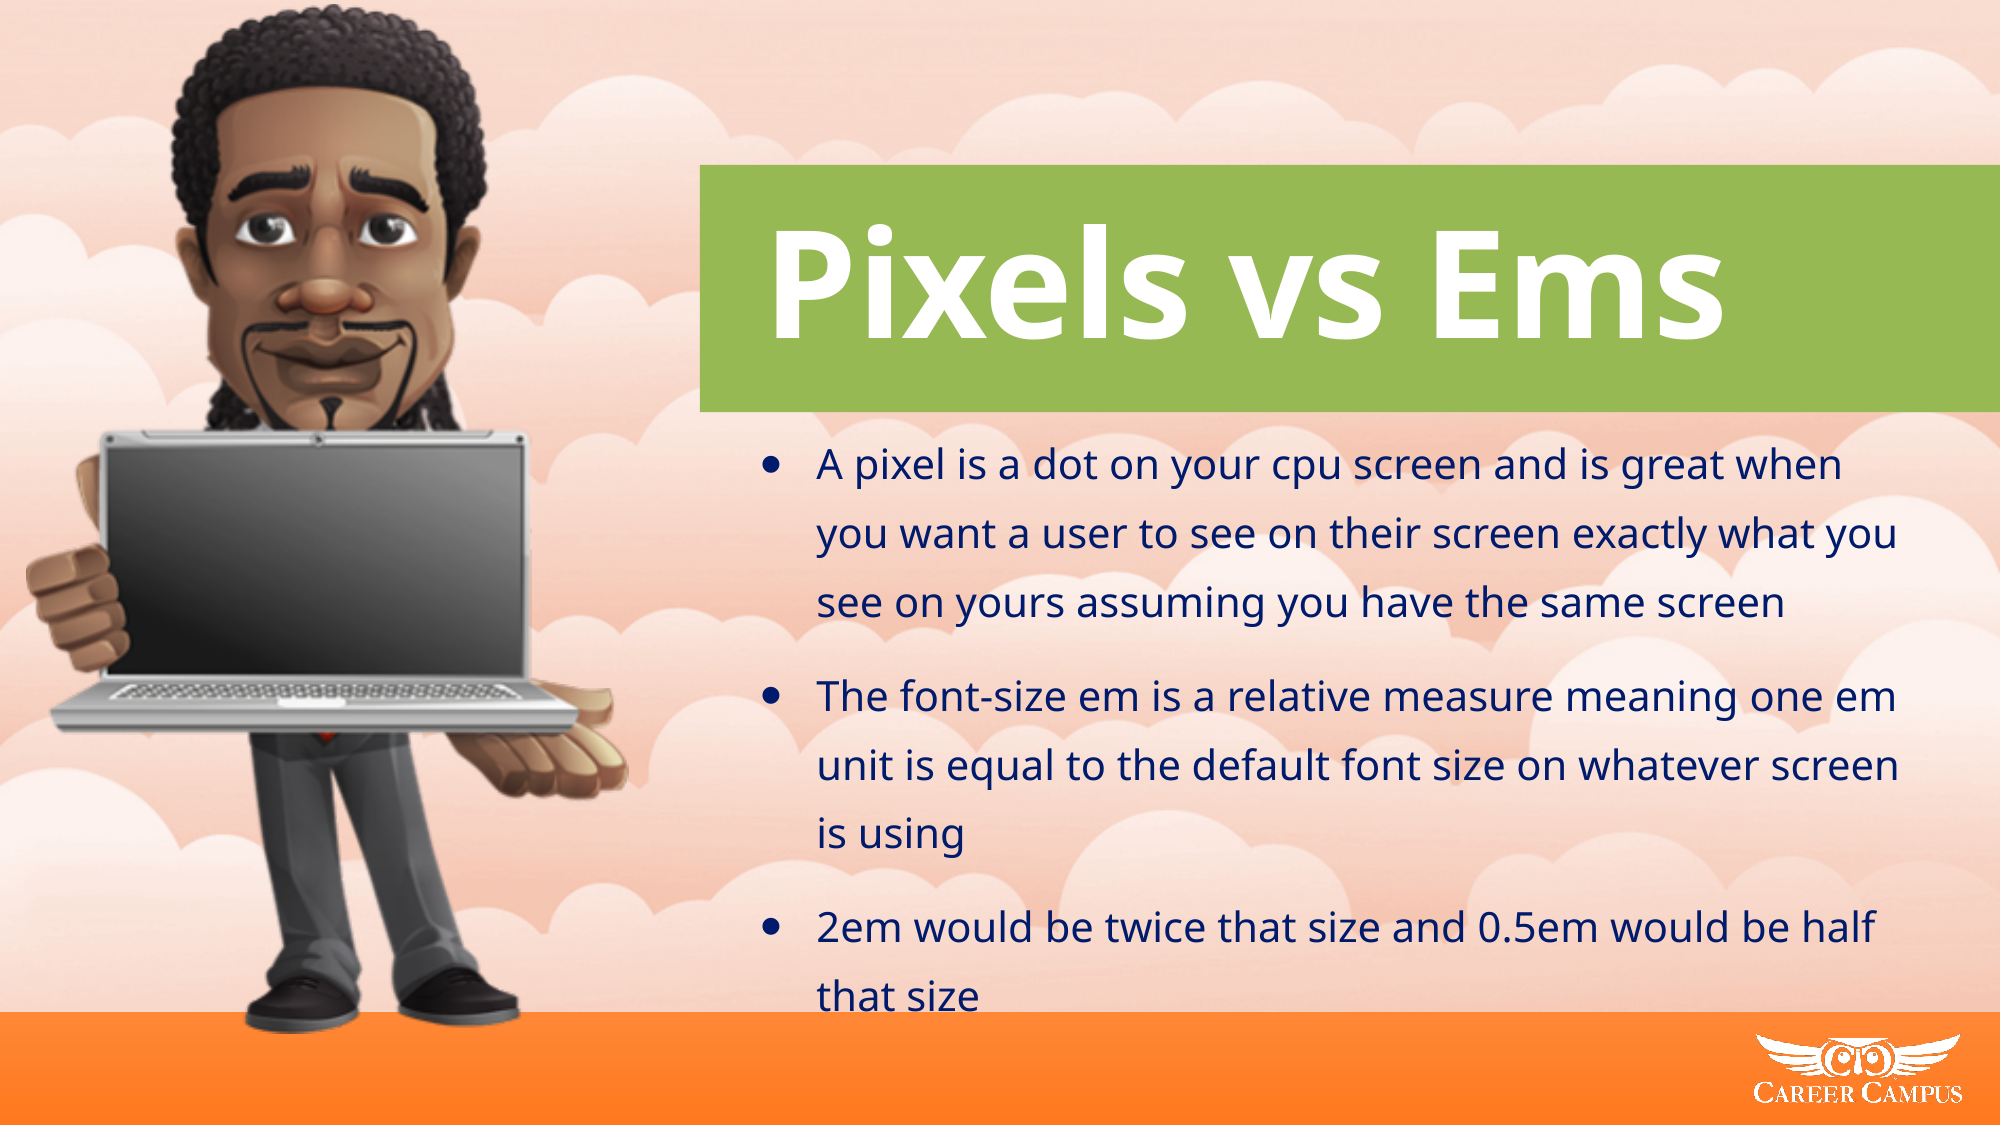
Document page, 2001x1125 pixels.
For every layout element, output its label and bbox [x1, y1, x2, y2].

picture [26, 4, 629, 1034]
text_box [0, 0, 2000, 1125]
